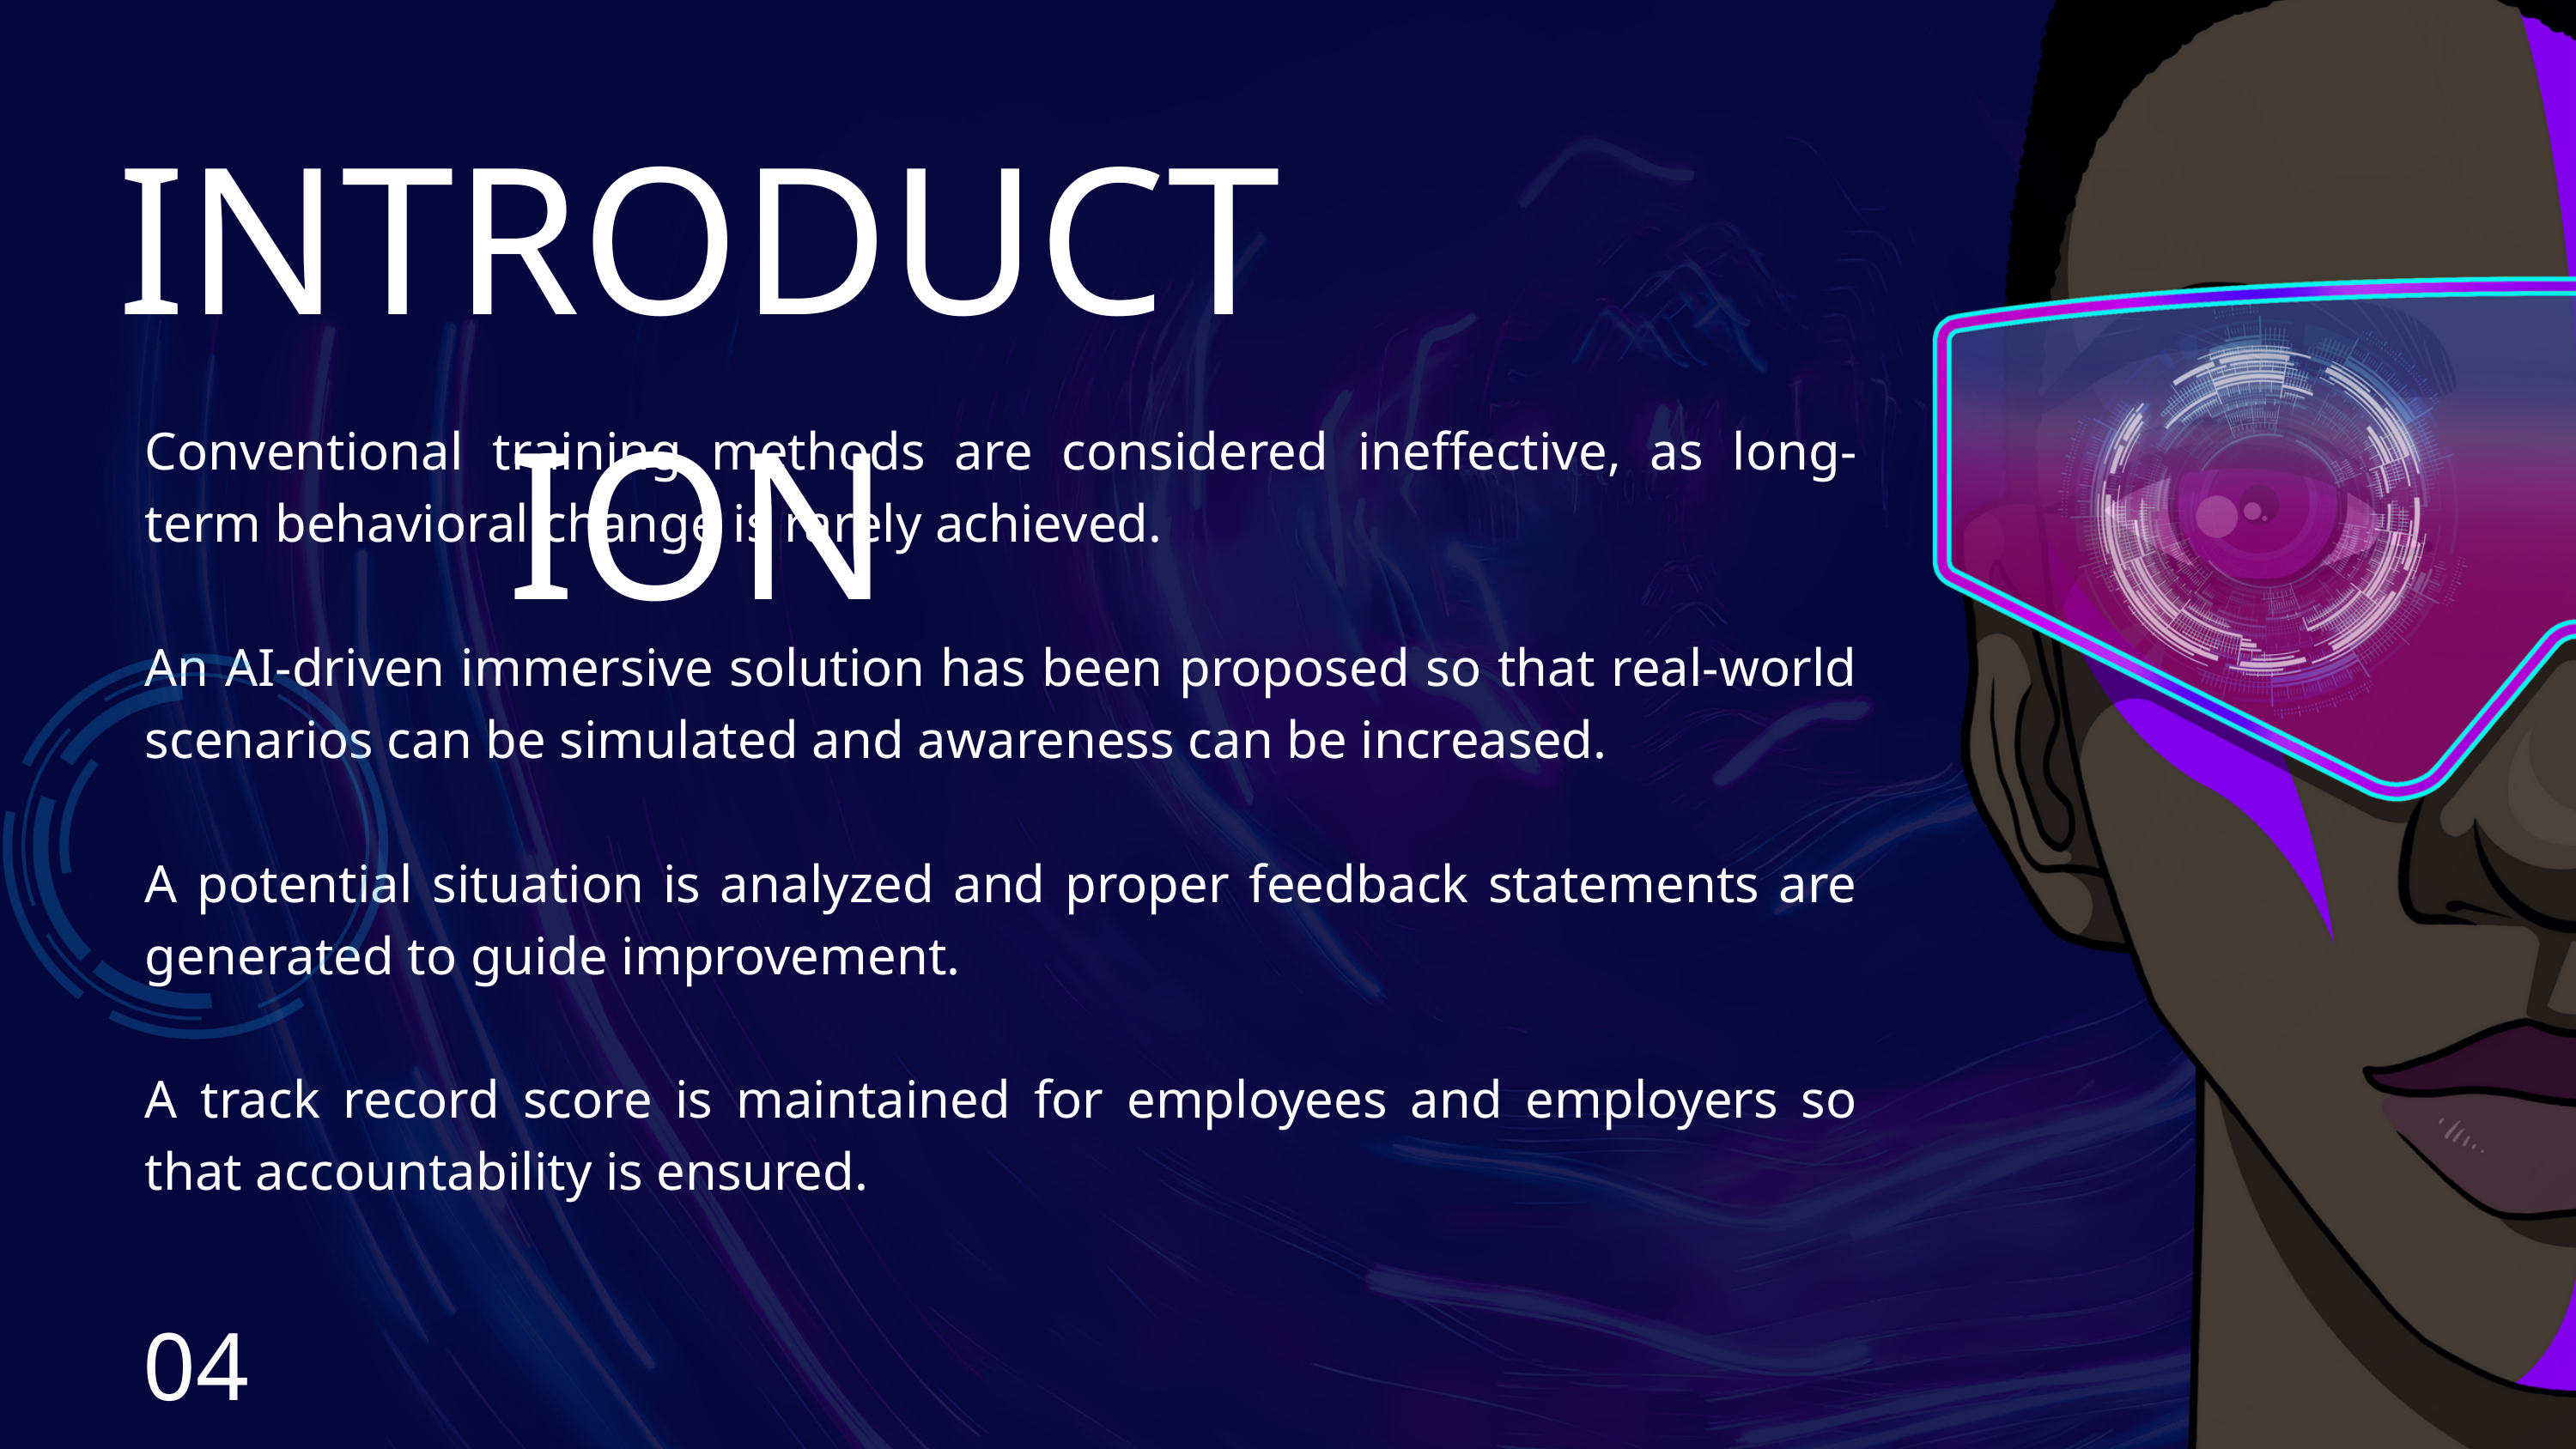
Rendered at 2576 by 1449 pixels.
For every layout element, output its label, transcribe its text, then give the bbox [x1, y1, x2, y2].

text_box [0, 0, 1932, 1449]
text_box Conventional training methods are considered ineffective, as long-term behavioral change is rarely achieved. An AI-driven immersive solution has been proposed so that real-world scenarios can be simulated and awareness can be increased. A potential situation is analyzed and proper feedback statements are generated to guide improvement. A track record score is maintained for employees and employers so that accountability is ensured. [144, 336, 1861, 1345]
text_box INTRODUCTION [109, 70, 1288, 641]
text_box 04 [109, 1288, 283, 1420]
text_box [1932, 0, 2576, 1449]
text_box [0, 653, 394, 1041]
